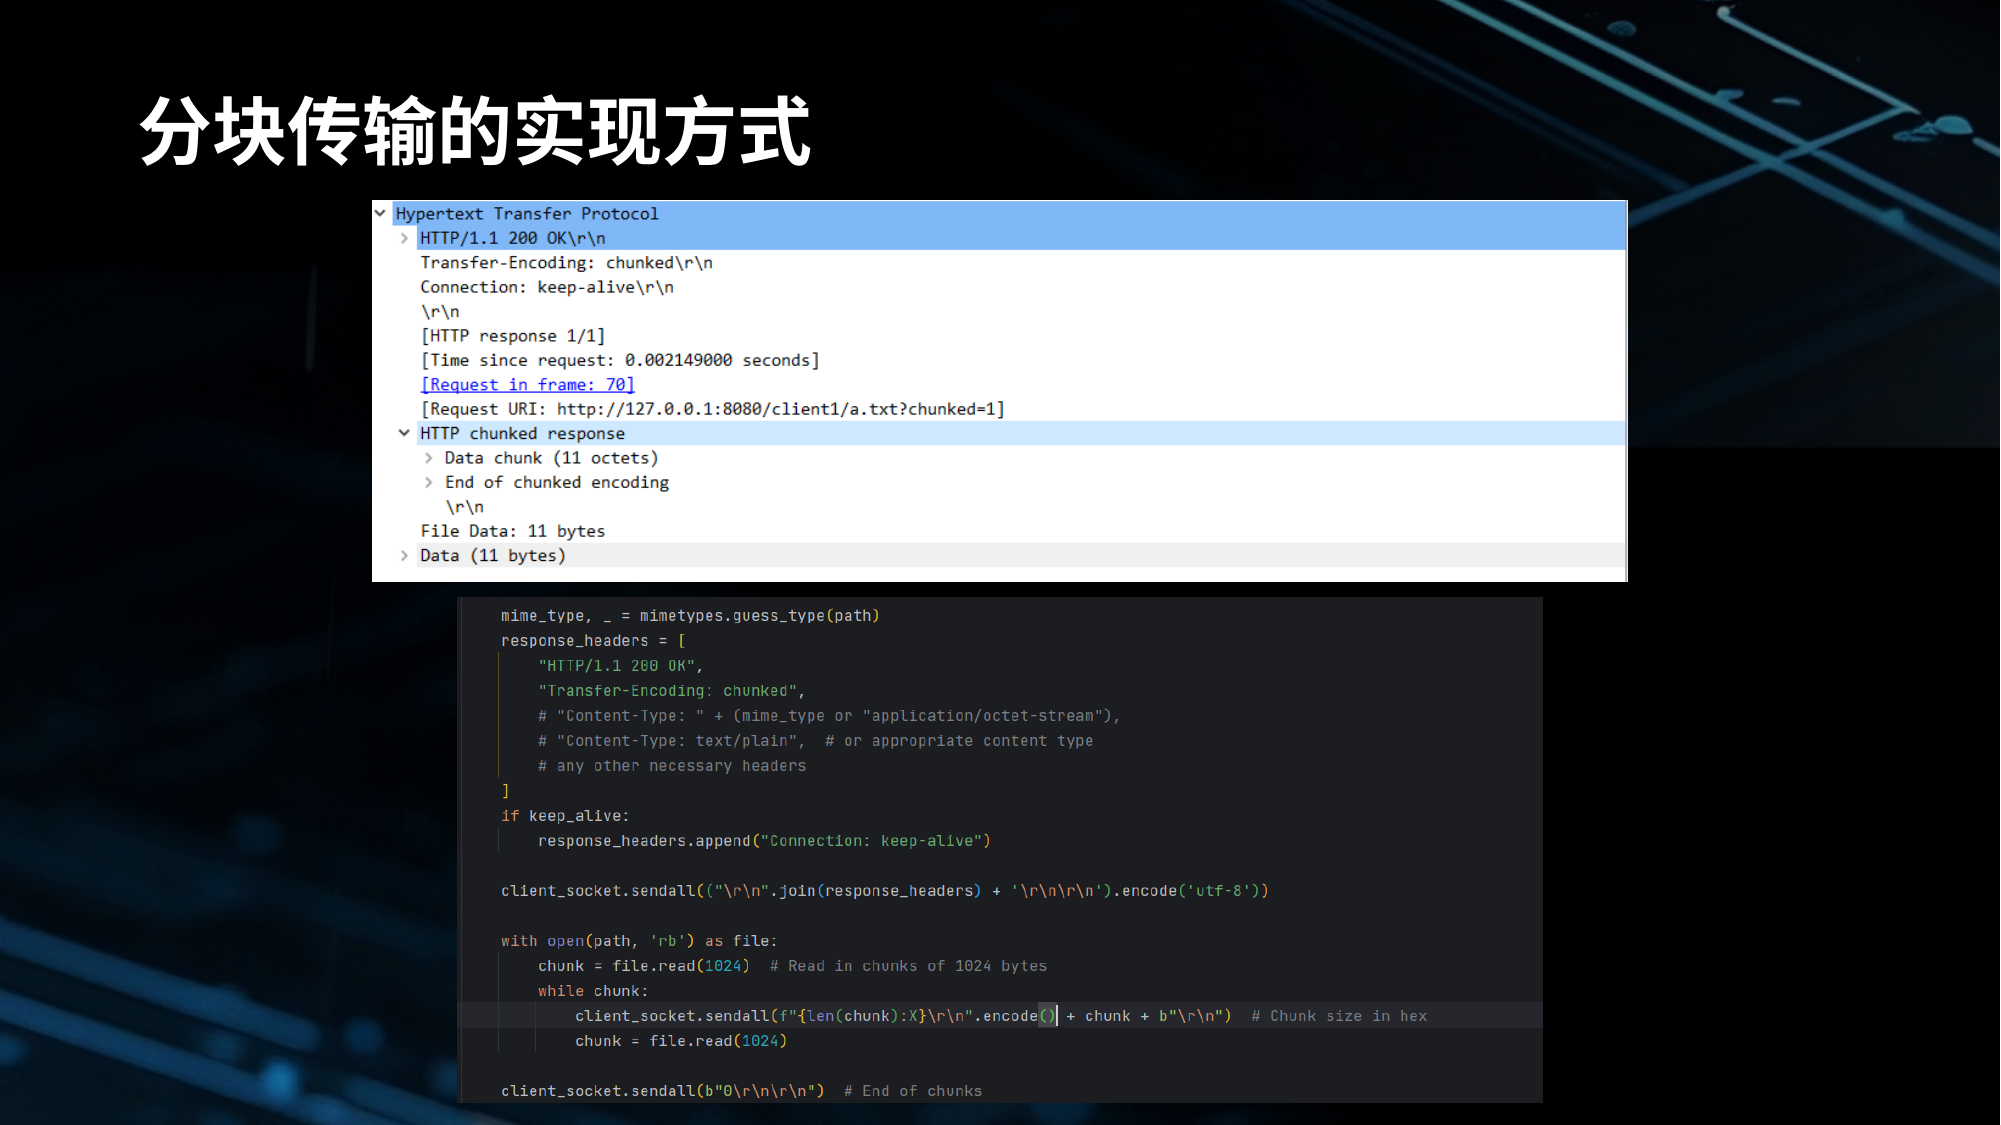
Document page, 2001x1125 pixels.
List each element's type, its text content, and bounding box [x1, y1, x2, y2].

picture [0, 0, 2000, 1125]
title 分块传输的实现方式 [137, 59, 1863, 201]
